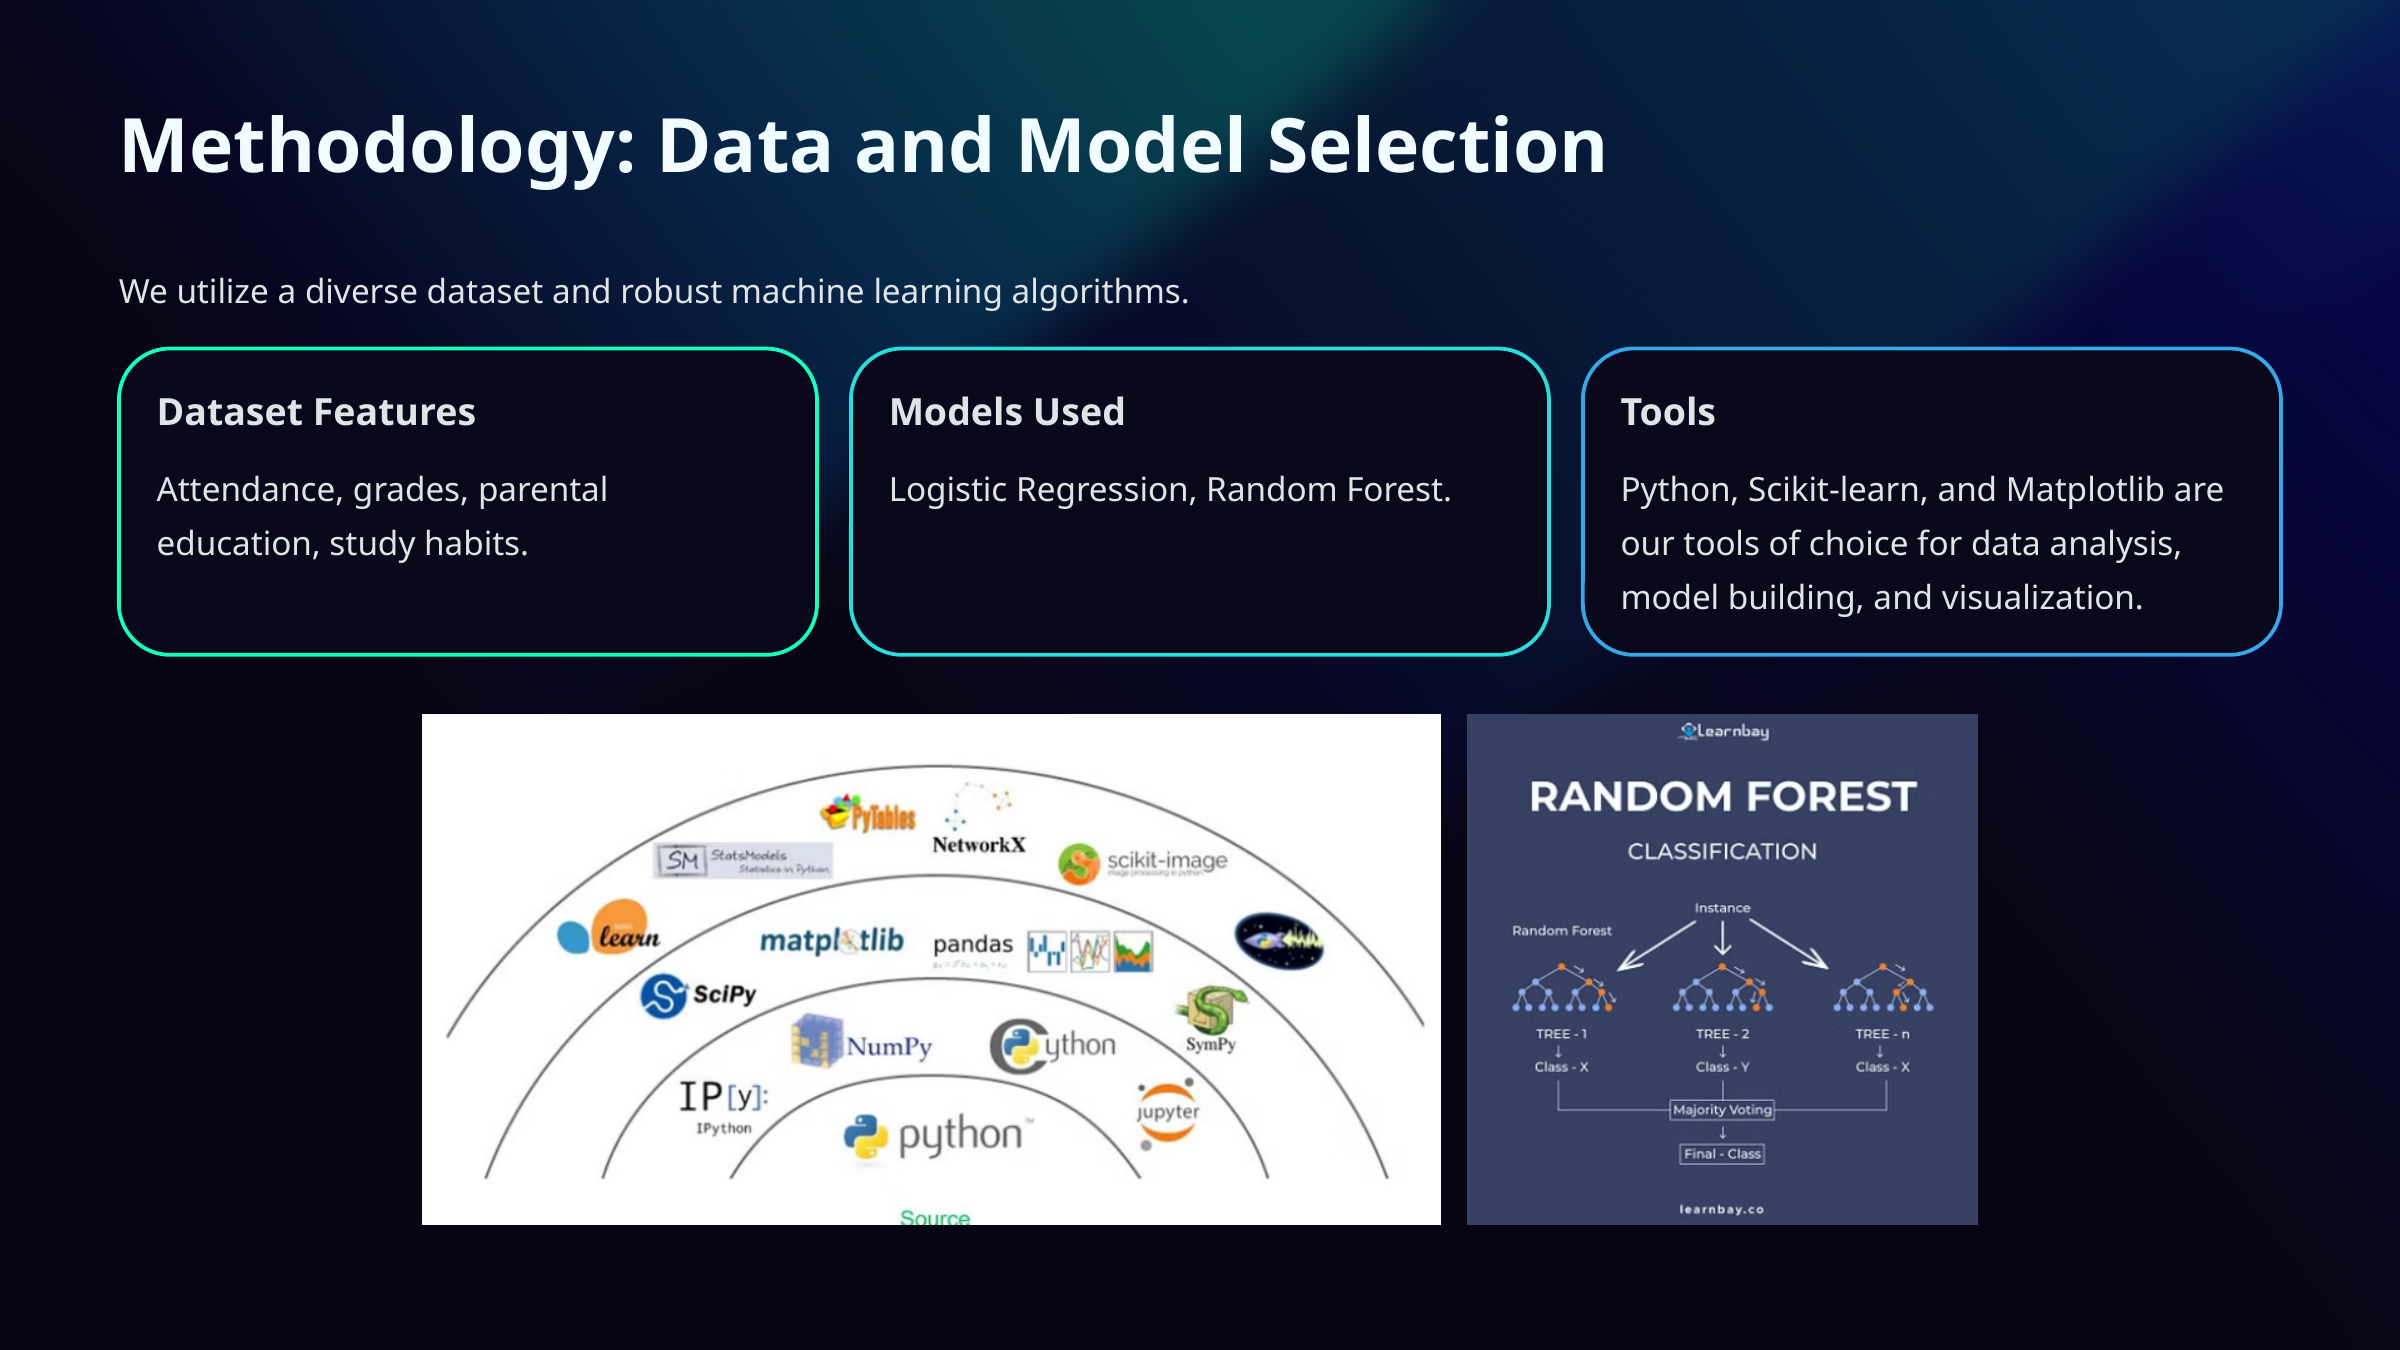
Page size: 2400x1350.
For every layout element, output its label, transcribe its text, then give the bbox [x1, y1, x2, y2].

text_box Models Used [888, 386, 1267, 434]
picture [1467, 714, 1978, 1225]
picture [422, 714, 1441, 1225]
text_box [850, 348, 1549, 655]
text_box Methodology: Data and Model Selection [118, 93, 1526, 188]
text_box [1582, 348, 2281, 655]
text_box We utilize a diverse dataset and robust machine learning algorithms. [118, 255, 2281, 311]
text_box Tools [1620, 386, 1999, 434]
text_box Python, Scikit-learn, and Matplotlib are our tools of choice for data analysis, model building, and visualization. [1620, 453, 2244, 618]
text_box [118, 348, 817, 655]
text_box Attendance, grades, parental education, study habits. [156, 453, 780, 563]
text_box Logistic Regression, Random Forest. [888, 453, 1512, 509]
text_box Dataset Features [156, 386, 535, 434]
